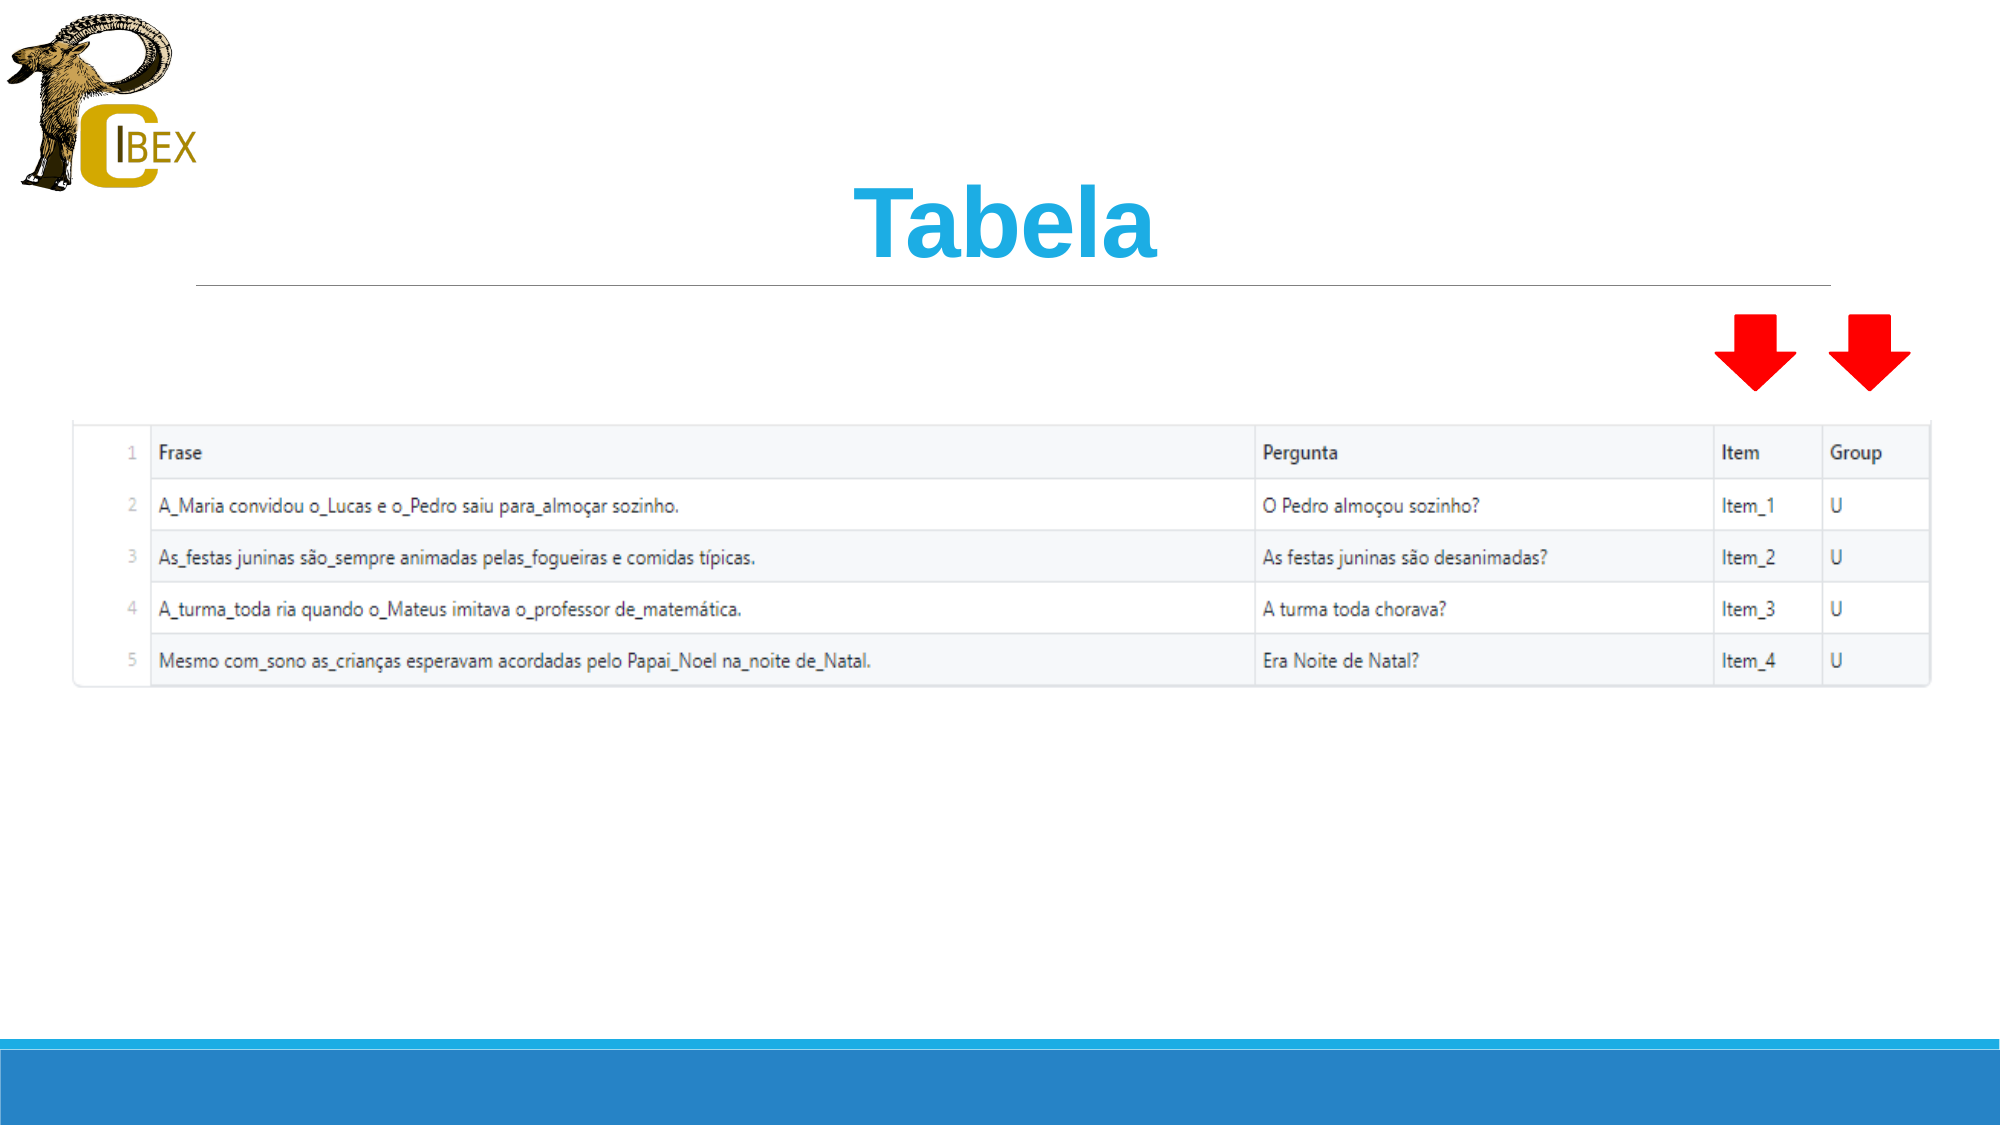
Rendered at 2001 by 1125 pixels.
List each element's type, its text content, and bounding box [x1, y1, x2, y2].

picture [65, 420, 1945, 705]
title Tabela [180, 47, 1830, 285]
text_box [1828, 314, 1911, 392]
text_box [1714, 314, 1797, 392]
picture [0, 0, 201, 200]
